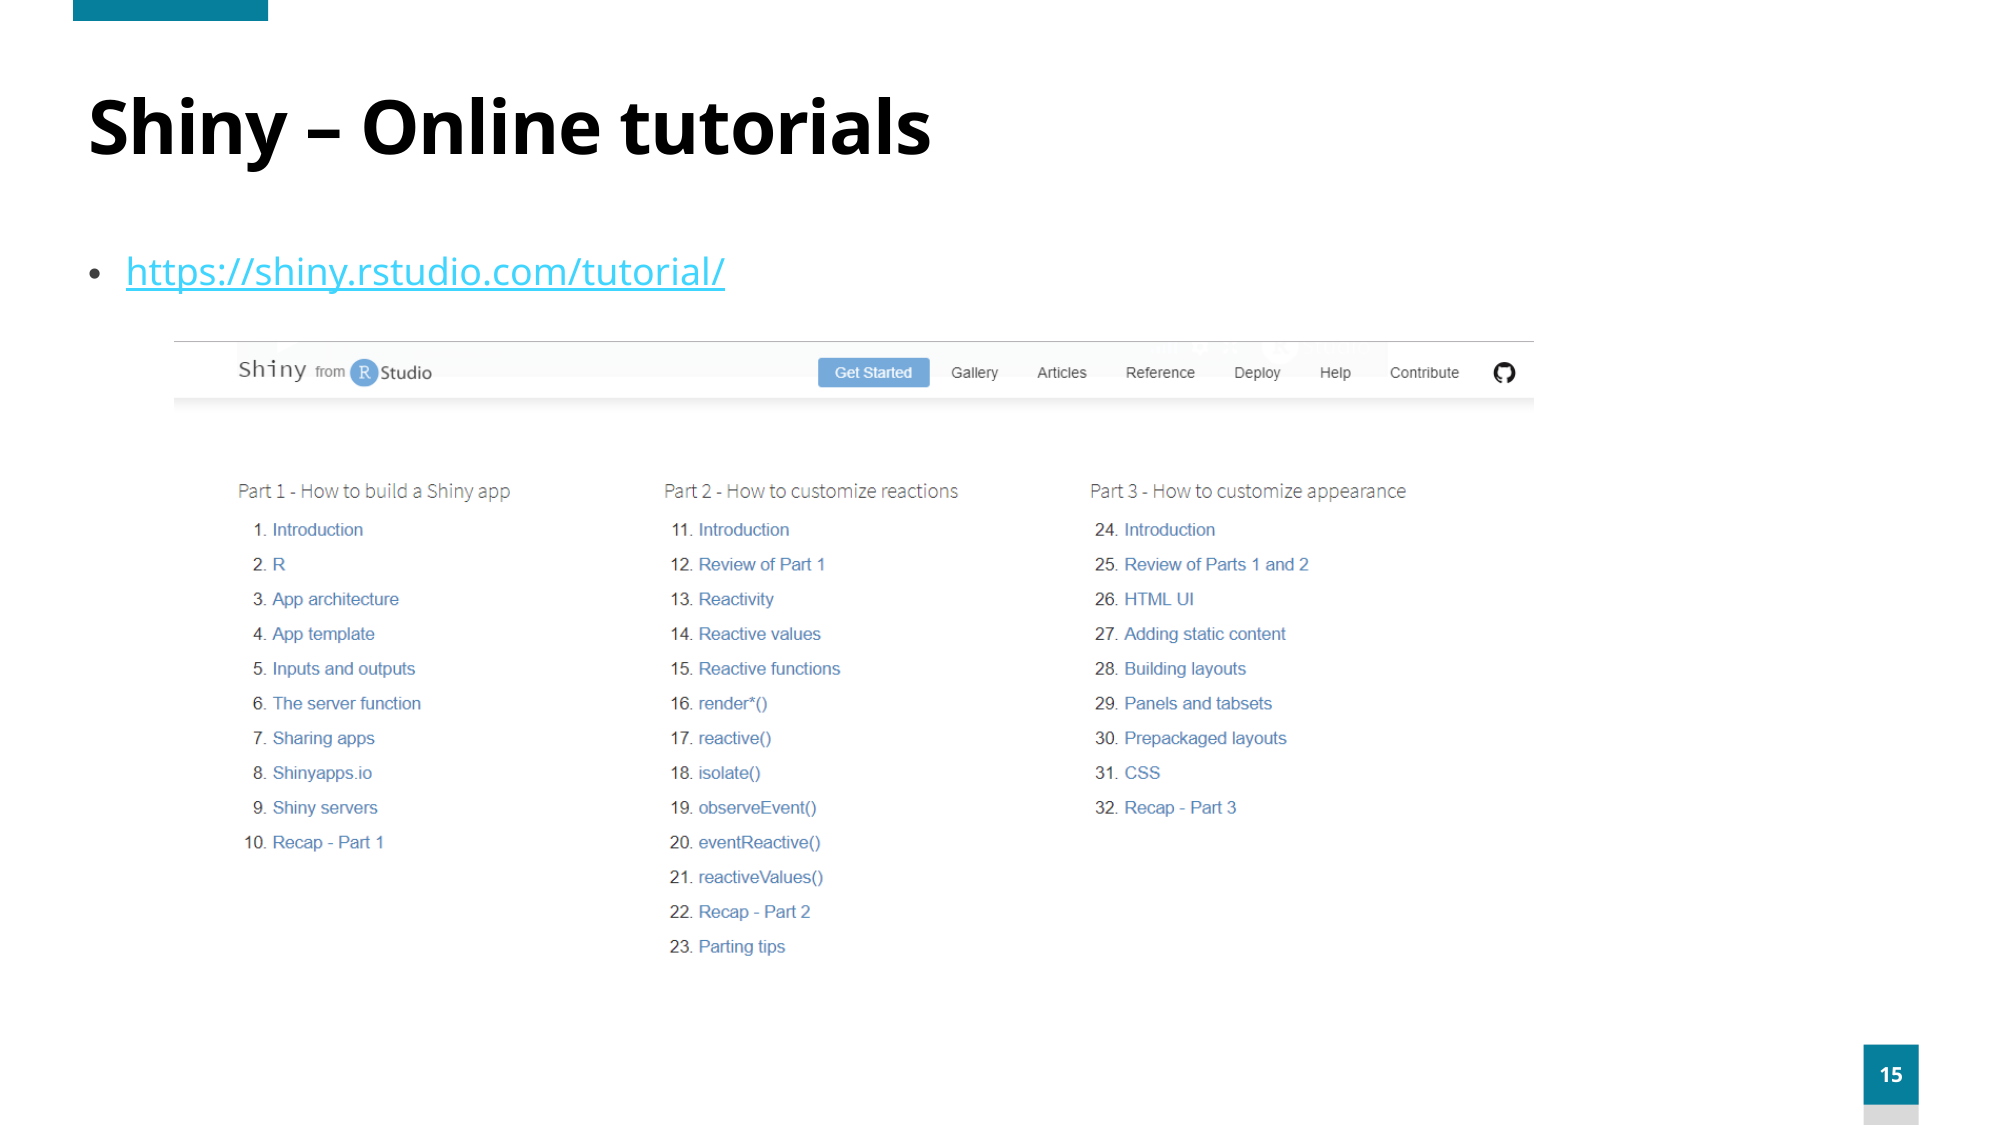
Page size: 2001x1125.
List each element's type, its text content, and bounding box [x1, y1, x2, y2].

title Shiny – Online tutorials [73, 82, 1907, 179]
list https://shiny.rstudio.com/tutorial/ [73, 239, 1391, 1023]
picture [174, 341, 1534, 980]
